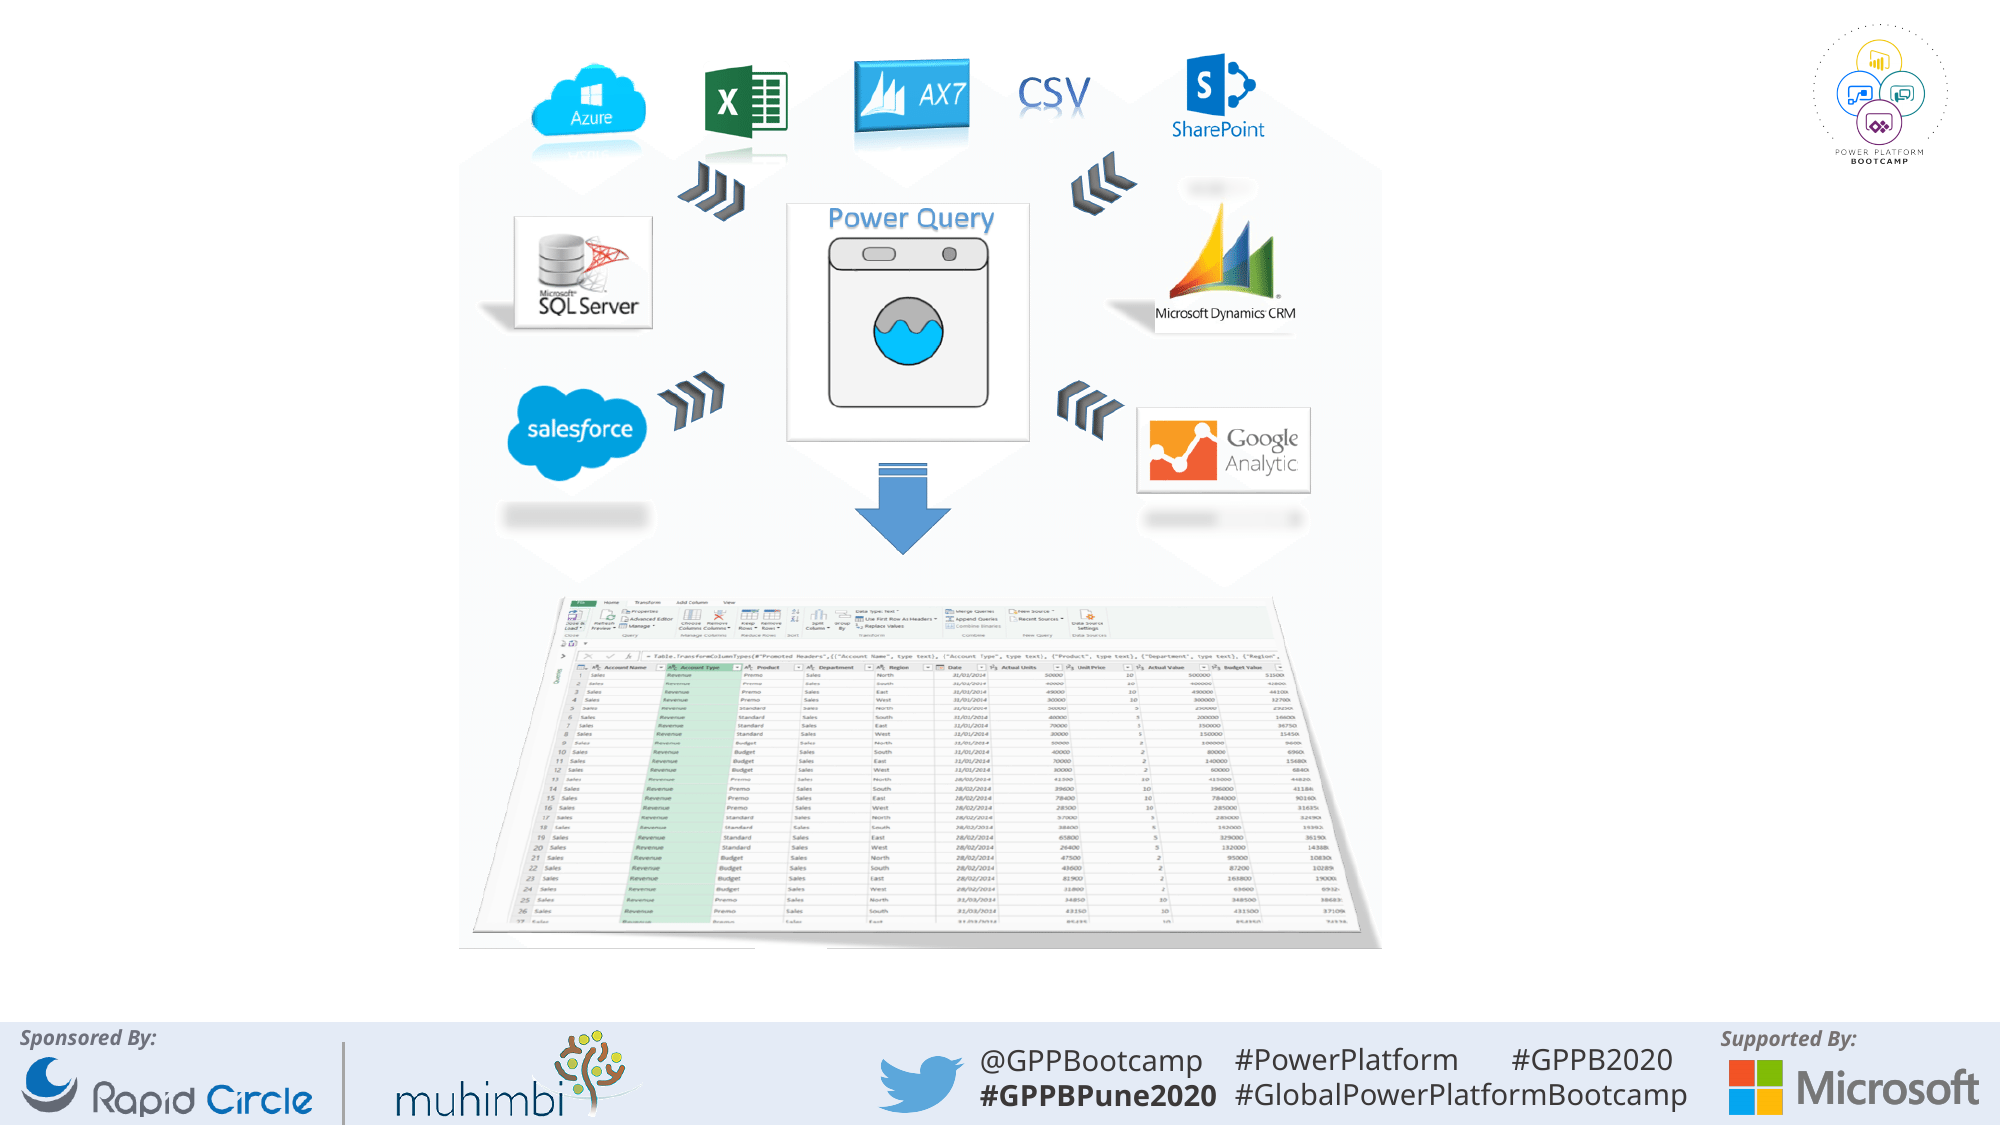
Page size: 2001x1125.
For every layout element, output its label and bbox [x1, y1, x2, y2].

picture [459, 31, 1382, 949]
picture [1813, 24, 1948, 164]
picture [0, 1024, 2000, 1125]
